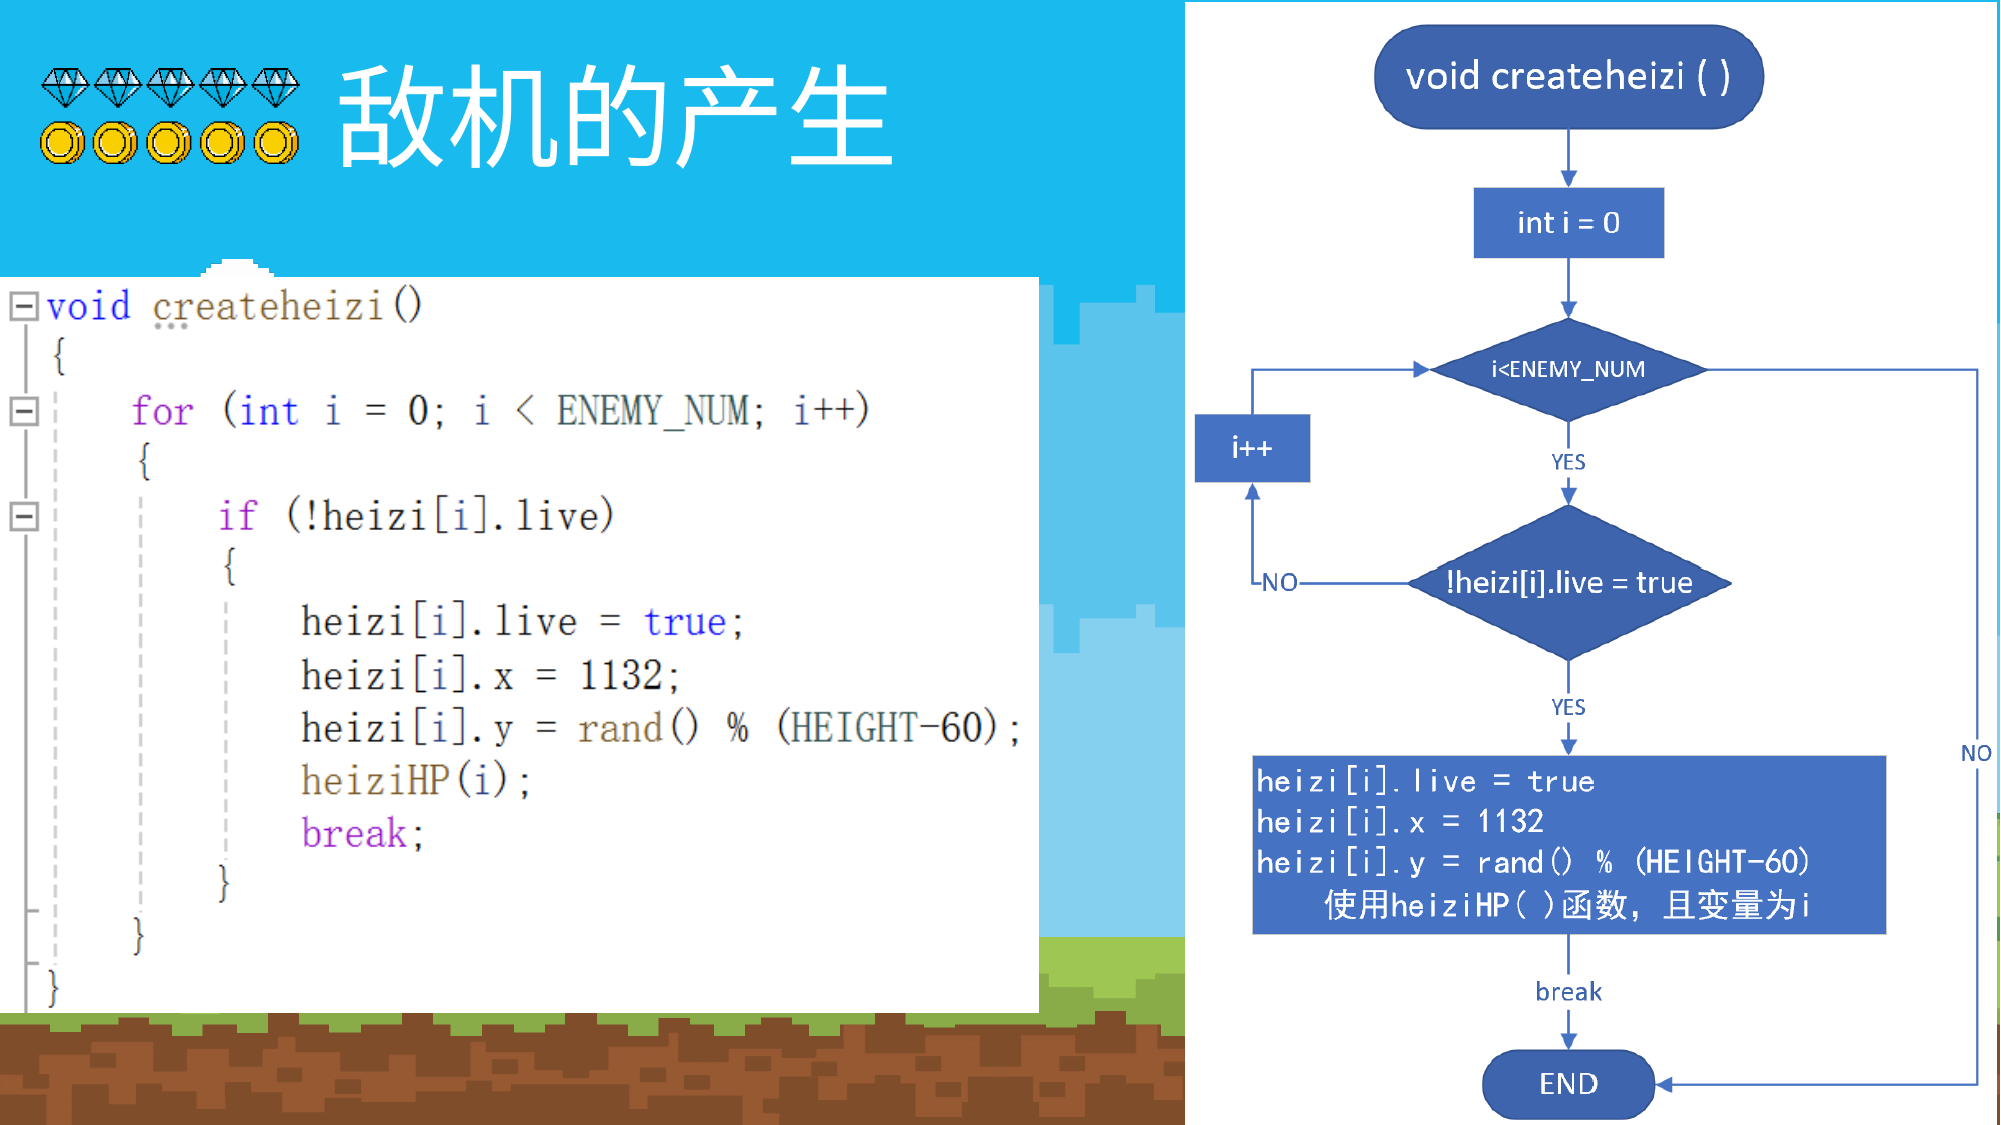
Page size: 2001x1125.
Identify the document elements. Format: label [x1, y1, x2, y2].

picture [40, 68, 300, 164]
picture [0, 259, 1039, 1013]
text_box [0, 937, 1185, 1125]
text_box [0, 0, 2000, 937]
picture [1185, 2, 1997, 1125]
